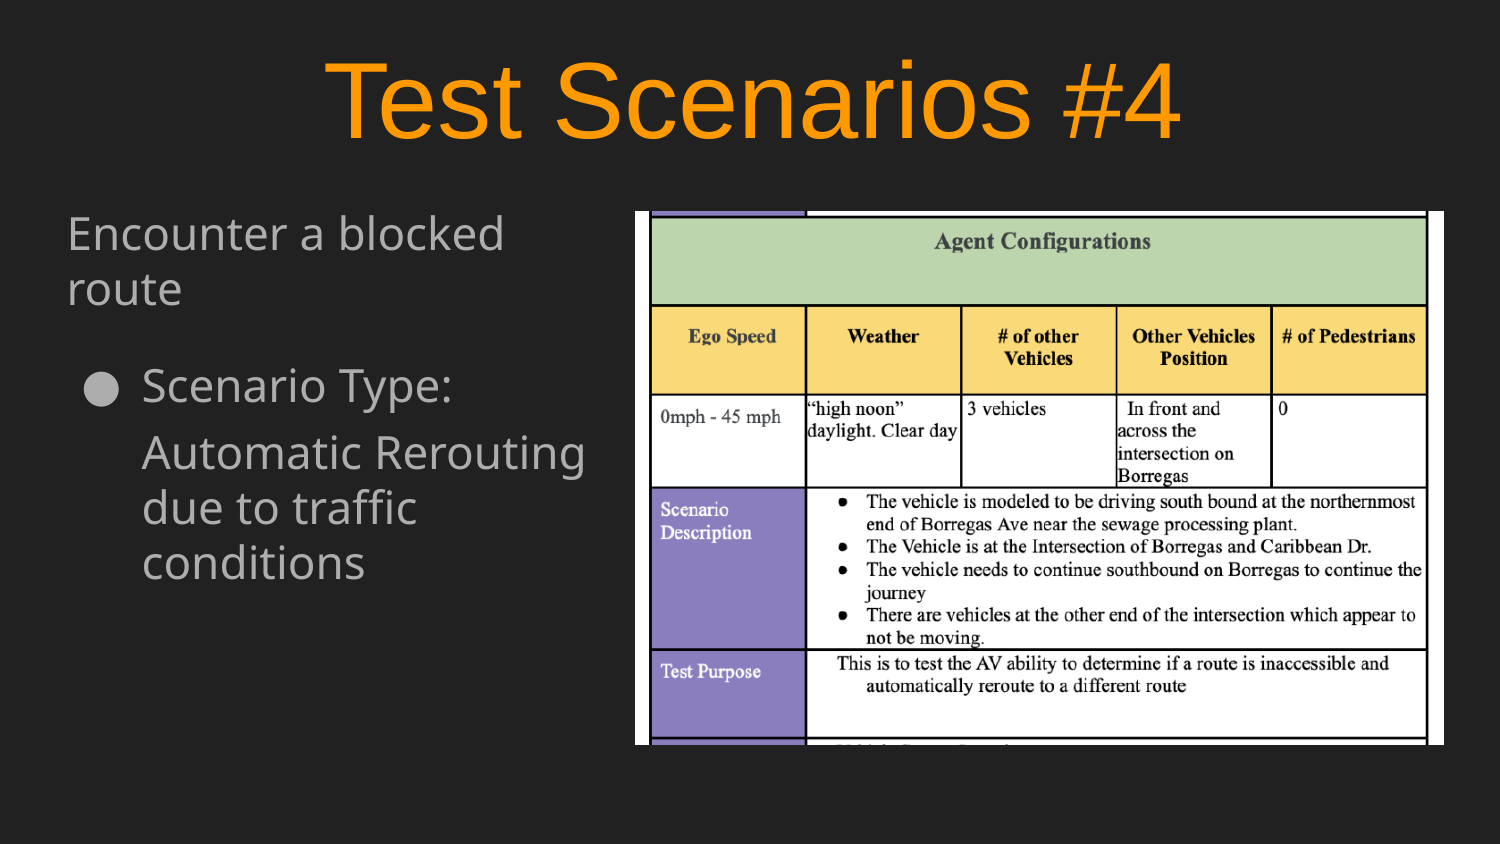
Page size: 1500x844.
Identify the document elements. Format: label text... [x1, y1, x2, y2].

text_box Encounter a blocked route Scenario Type: Automatic Rerouting due to traffic conditions [51, 189, 616, 791]
title Test Scenarios #4 [83, 15, 1425, 190]
picture [635, 211, 1445, 745]
